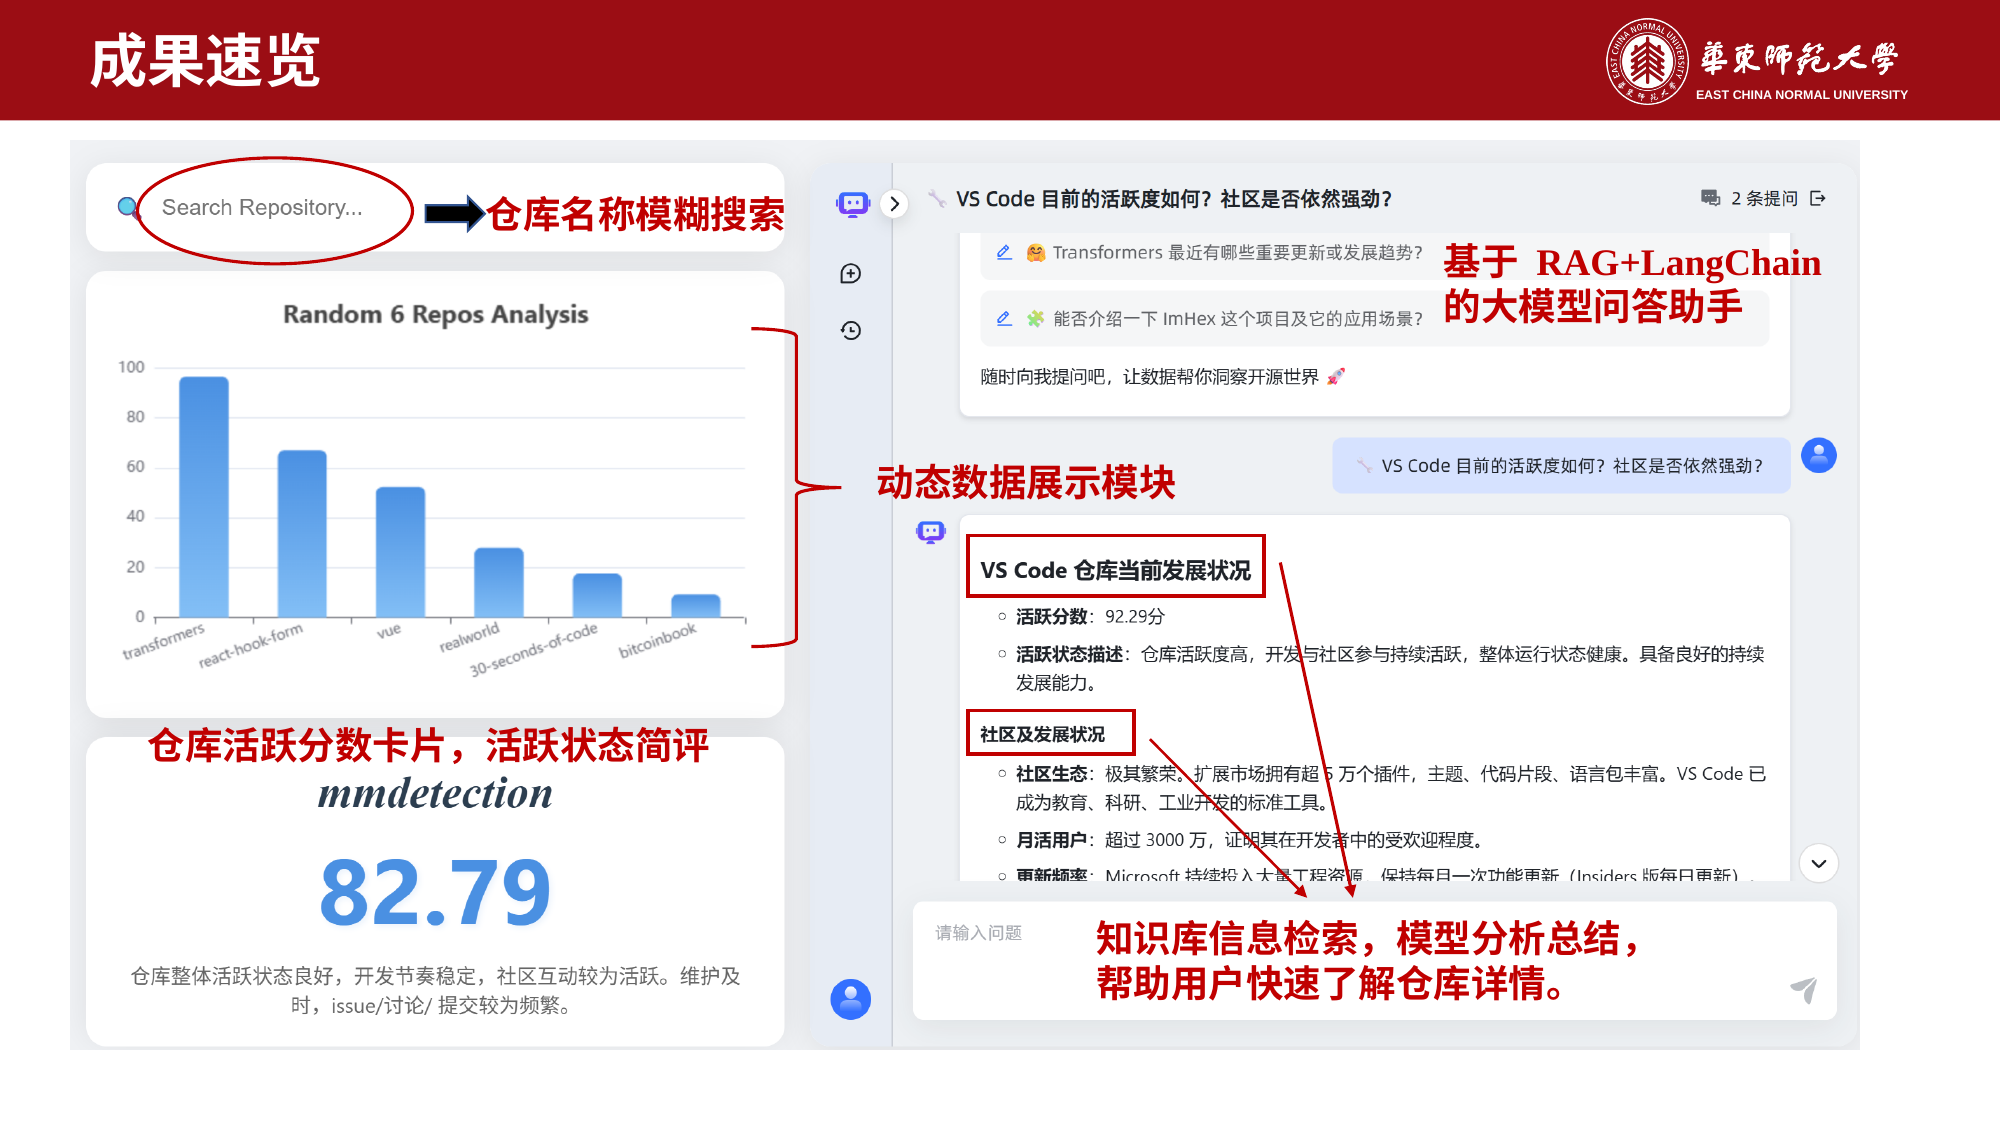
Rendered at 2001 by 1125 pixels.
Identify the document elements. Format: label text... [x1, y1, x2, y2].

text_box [1149, 739, 1308, 898]
picture [70, 140, 1860, 1050]
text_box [0, 0, 2000, 121]
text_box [1280, 562, 1353, 898]
text_box 基于 RAG+LangChain的大模型问答助手 [1860, 230, 1866, 336]
